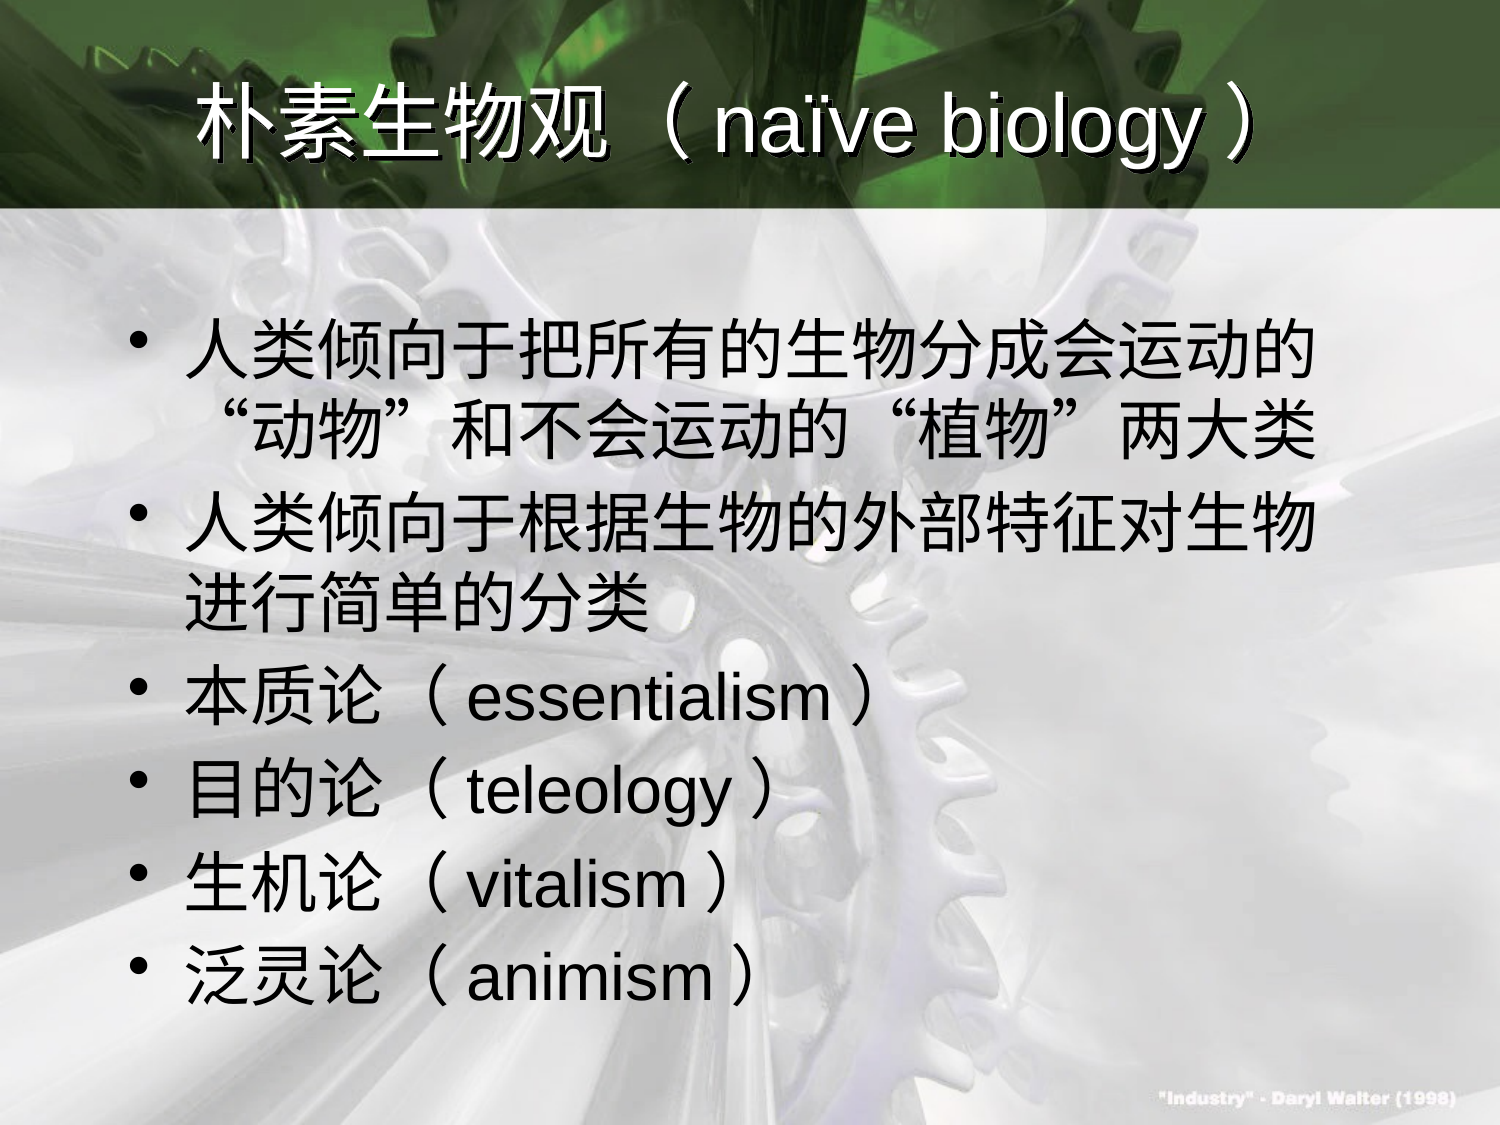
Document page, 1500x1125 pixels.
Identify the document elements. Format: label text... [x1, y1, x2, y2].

title 朴素生物观（naïve biology） [112, 24, 1388, 213]
picture [0, 0, 1500, 1125]
list 人类倾向于把所有的生物分成会运动的“动物”和不会运动的“植物”两大类 人类倾向于根据生物的外部特征对生物进行简单的分类 本质论（essentialism） 目的论（teleology） 生机论（vitalism） 泛灵论（animism） [112, 299, 1388, 1001]
